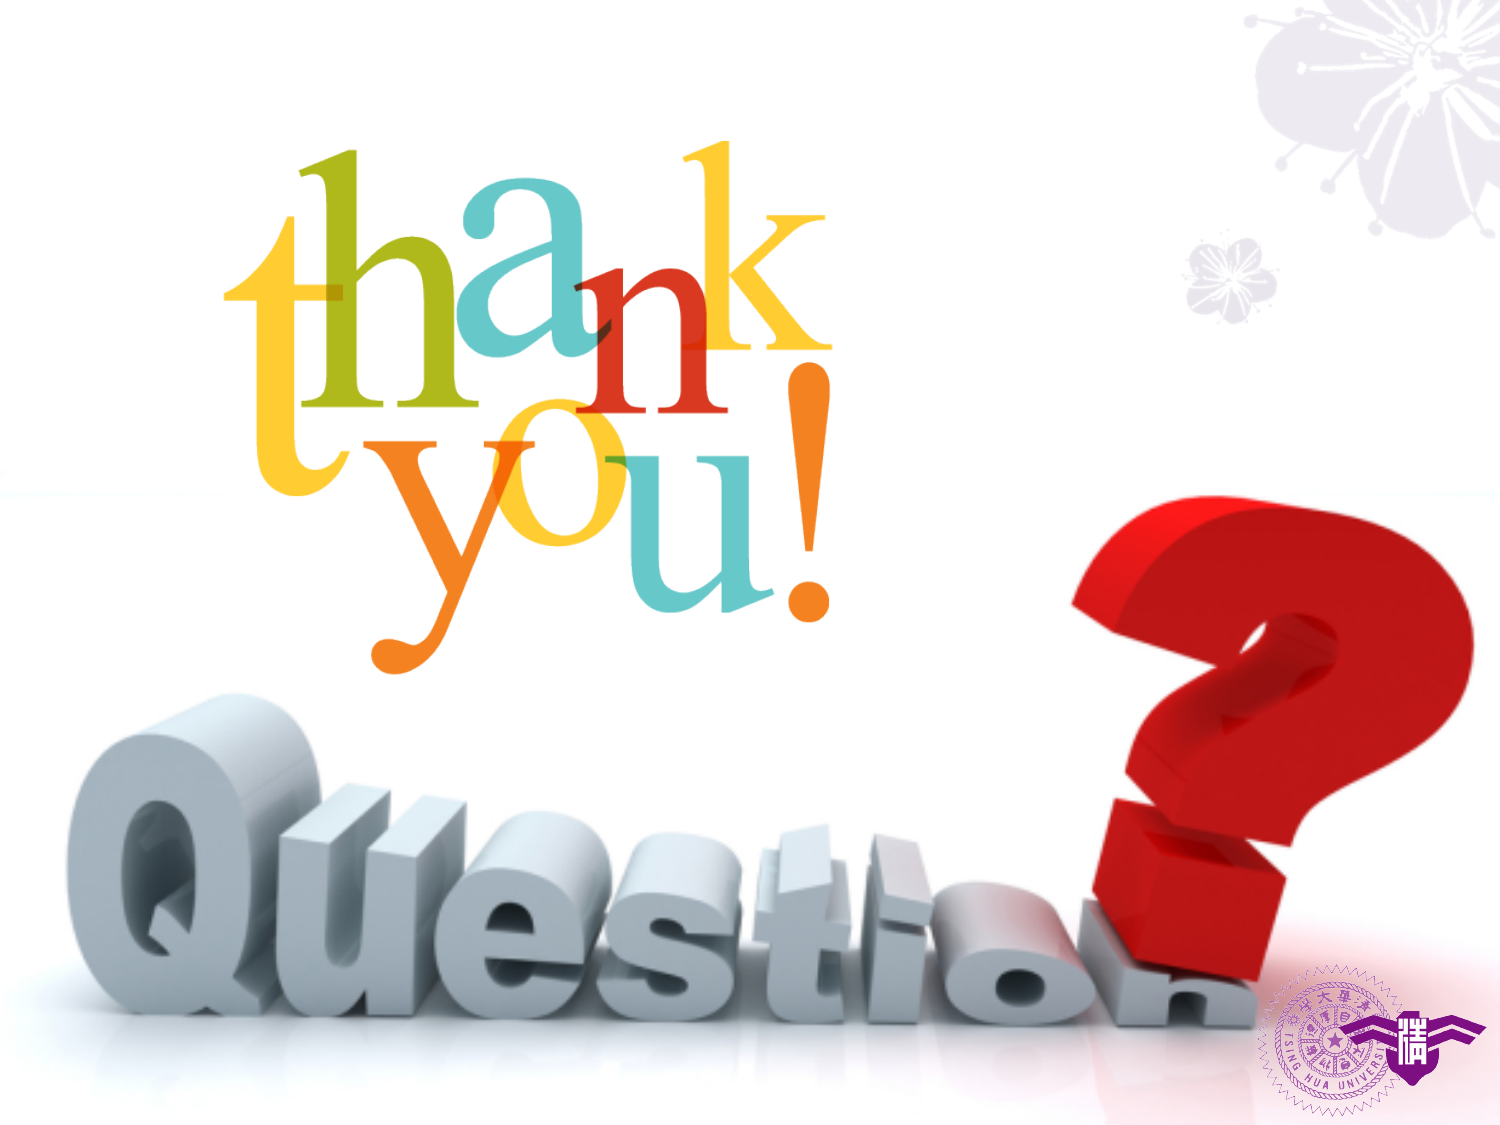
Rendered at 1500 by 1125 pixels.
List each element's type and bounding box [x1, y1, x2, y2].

picture [0, 0, 1500, 1125]
text_box [1257, 963, 1487, 1117]
